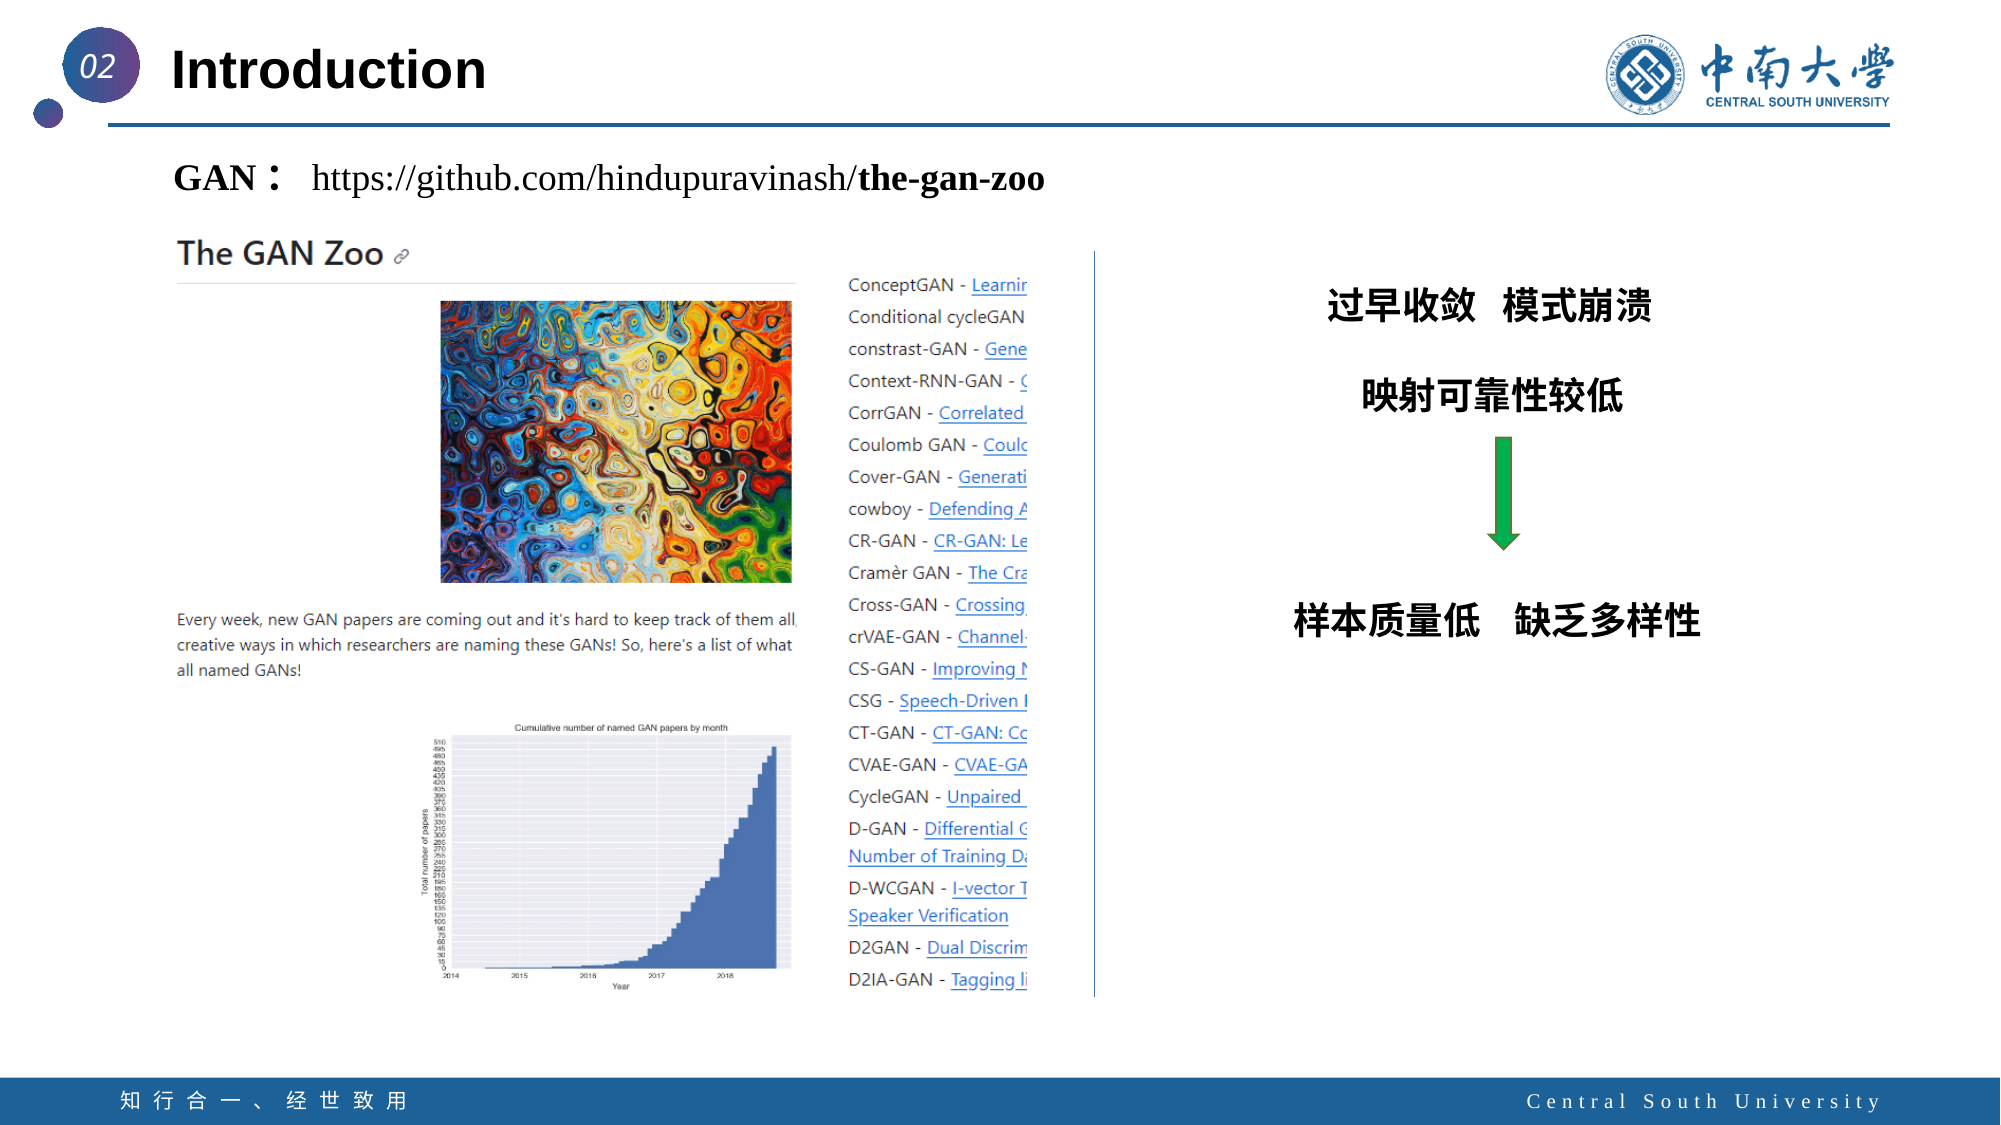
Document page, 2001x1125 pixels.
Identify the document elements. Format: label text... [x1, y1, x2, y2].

picture [170, 229, 797, 997]
text_box [158, 0, 1050, 118]
text_box 过早收敛 模式崩溃 映射可靠性较低 样本质量低 缺乏多样性 [1158, 274, 1878, 650]
text_box 知行合一、经世致用 [105, 1080, 423, 1120]
text_box [0, 1077, 2000, 1125]
picture [842, 274, 1027, 1004]
text_box [1486, 436, 1521, 551]
picture [1595, 28, 1907, 121]
text_box GAN：https://github.com/hindupuravinash/the-gan-zoo [158, 125, 1527, 206]
text_box Central South University [1511, 1080, 1894, 1120]
text_box Introduction [171, 24, 1063, 108]
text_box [33, 26, 153, 128]
